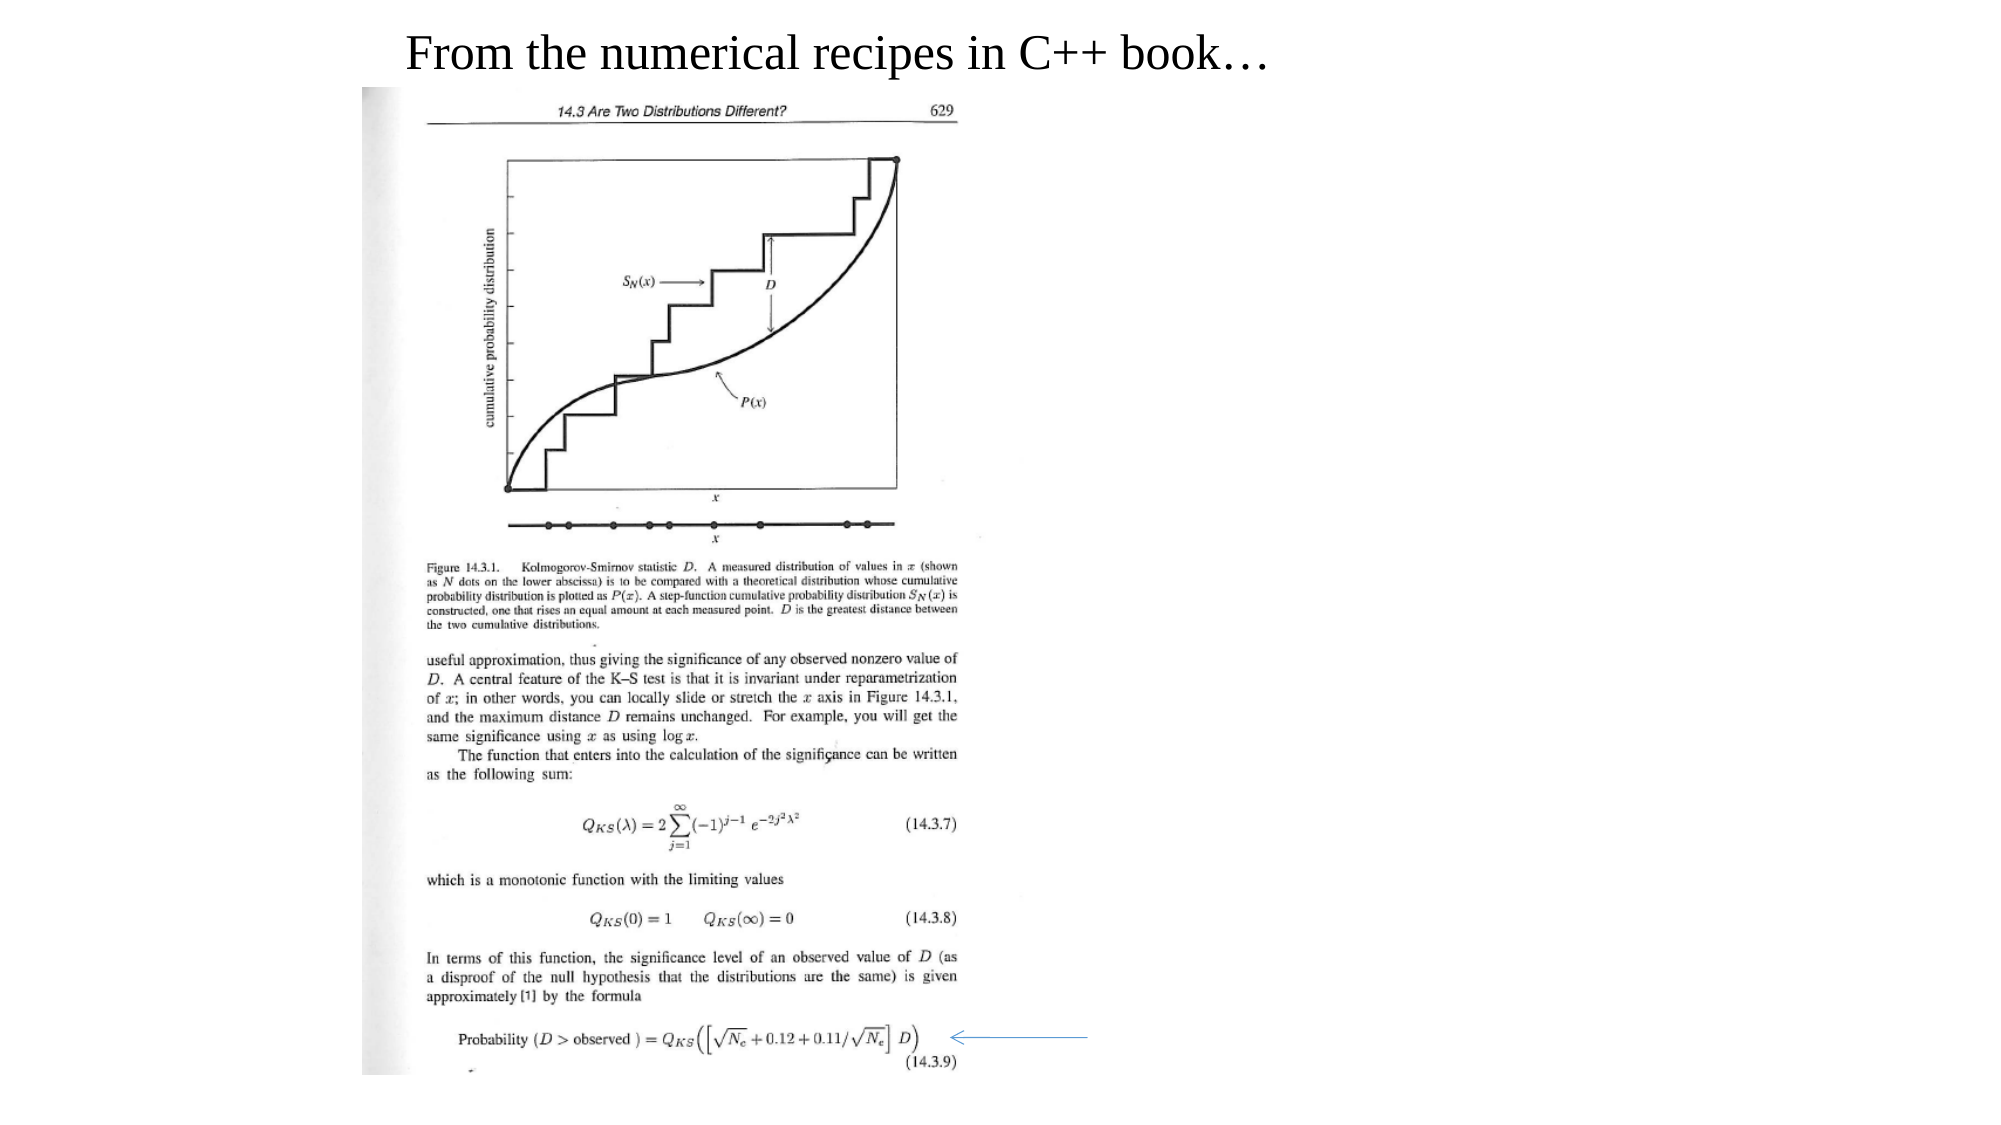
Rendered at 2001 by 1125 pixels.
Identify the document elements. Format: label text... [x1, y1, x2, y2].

picture [362, 87, 1024, 1075]
text_box From the numerical recipes in C++ book… [390, 12, 1287, 88]
